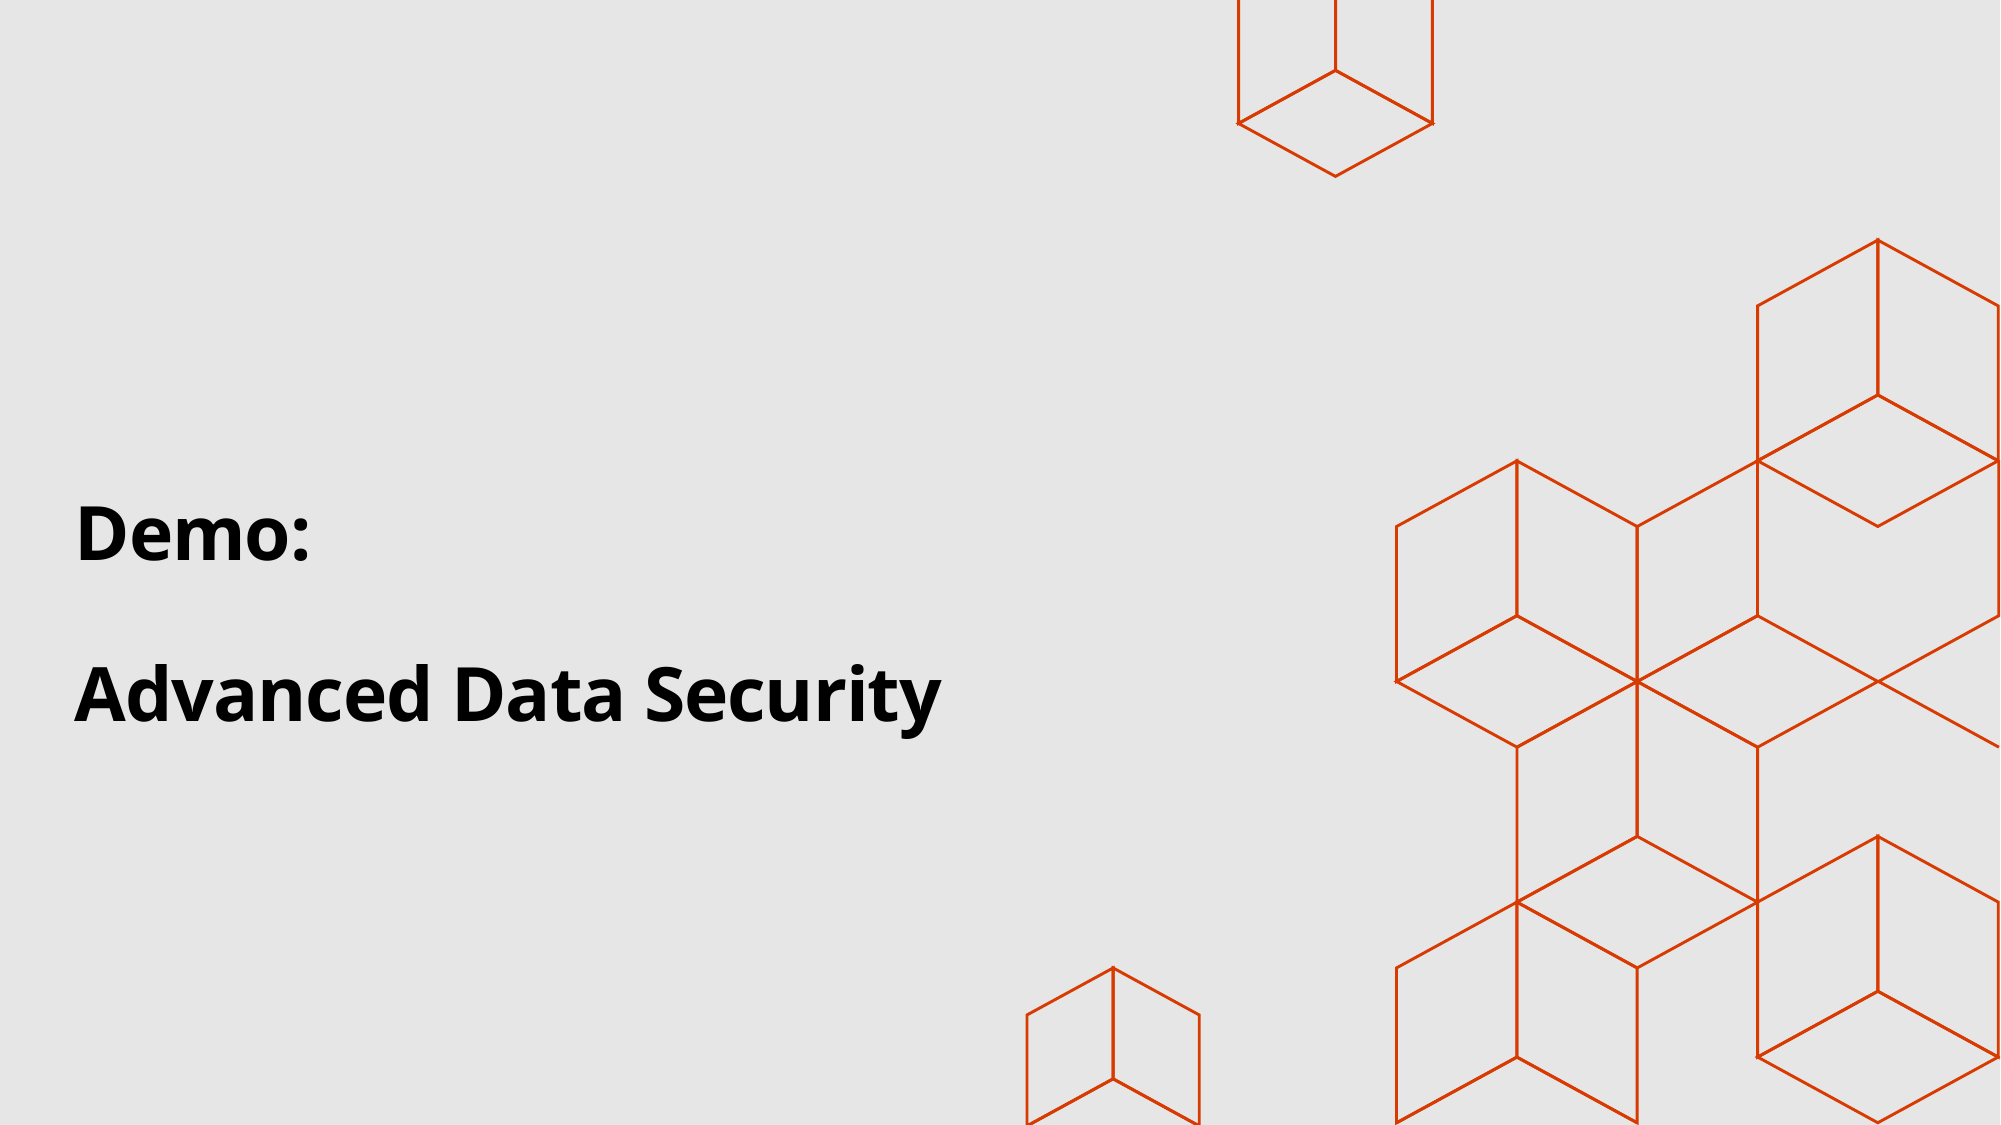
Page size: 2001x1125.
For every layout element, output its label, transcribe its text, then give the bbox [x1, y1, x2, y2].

title Demo: Advanced Data Security [74, 492, 1298, 739]
